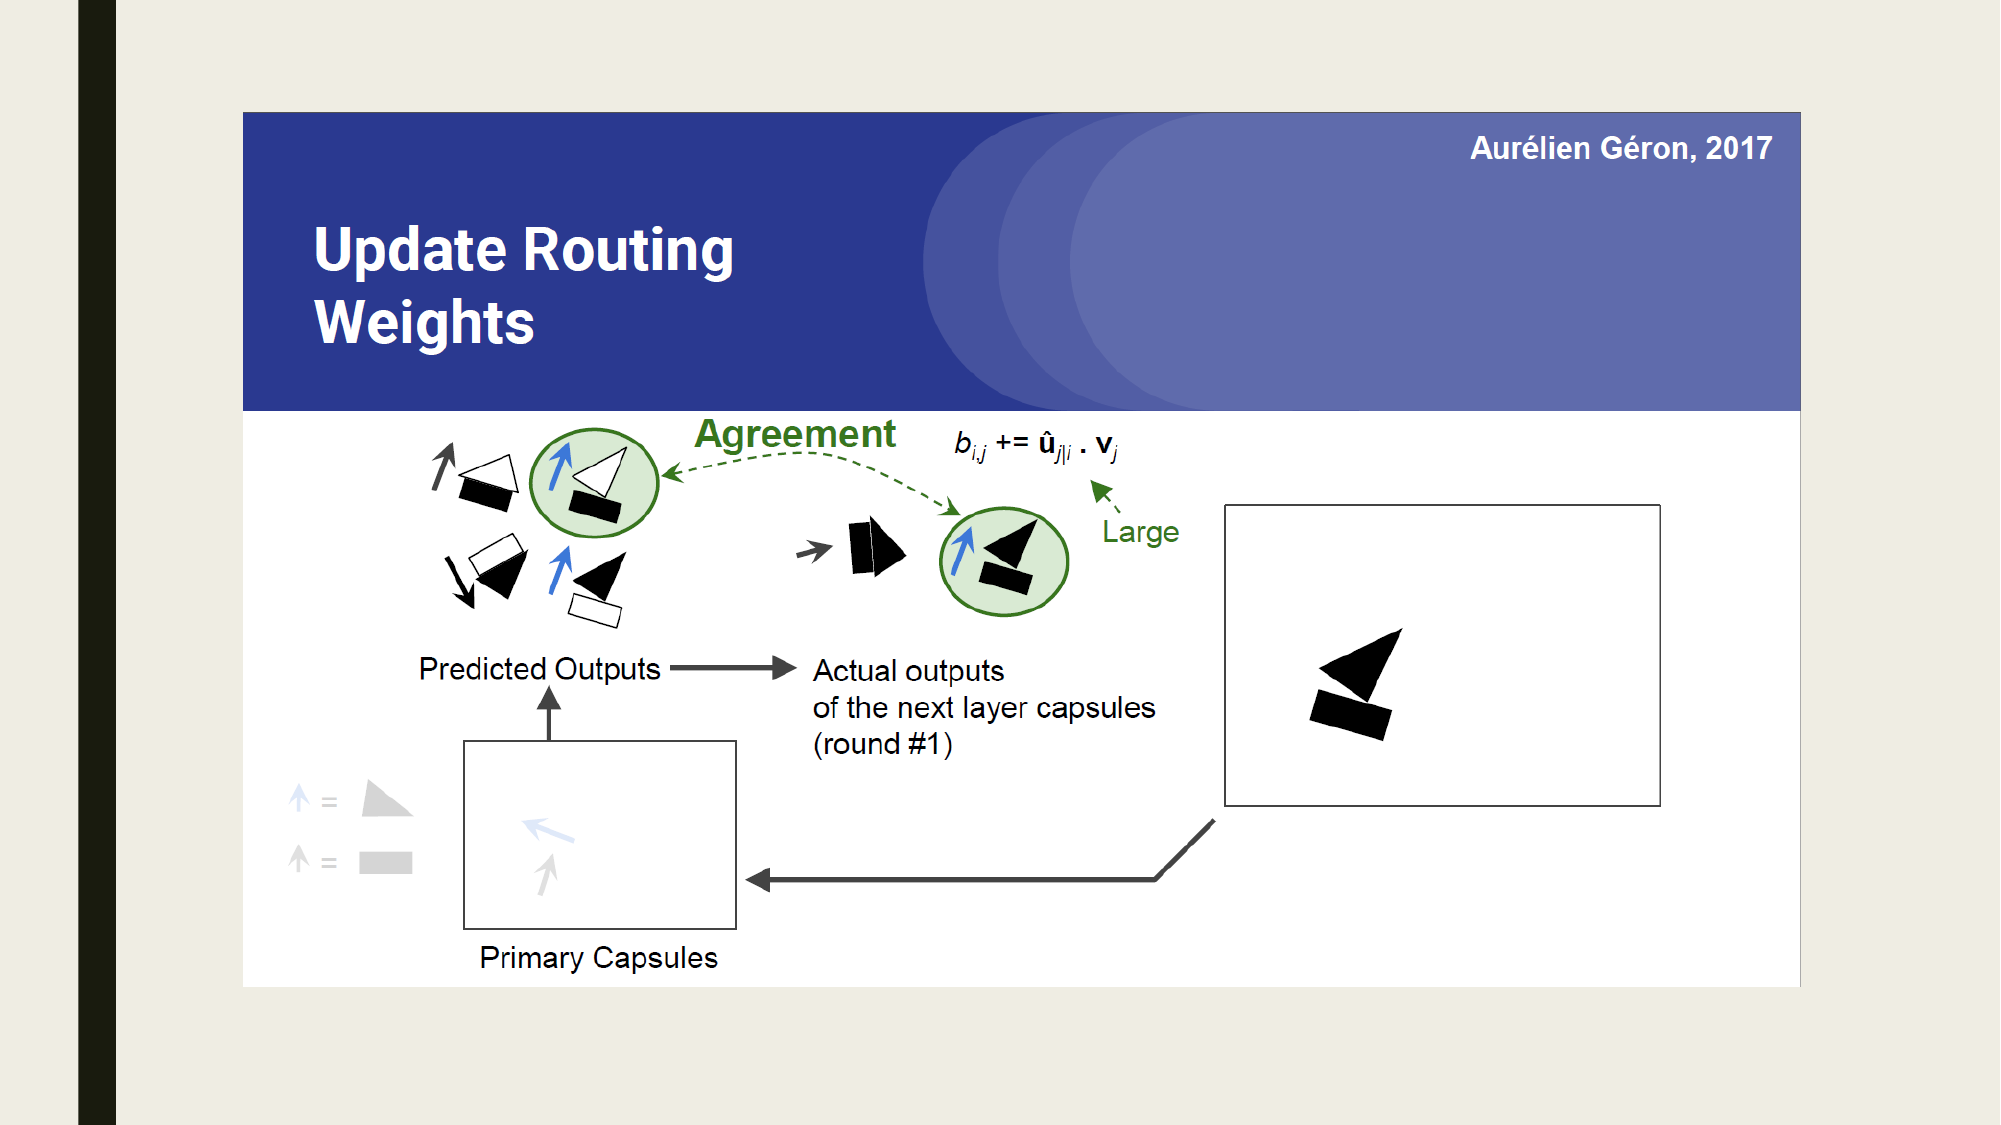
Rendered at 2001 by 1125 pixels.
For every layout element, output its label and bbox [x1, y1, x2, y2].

picture [243, 112, 1801, 987]
